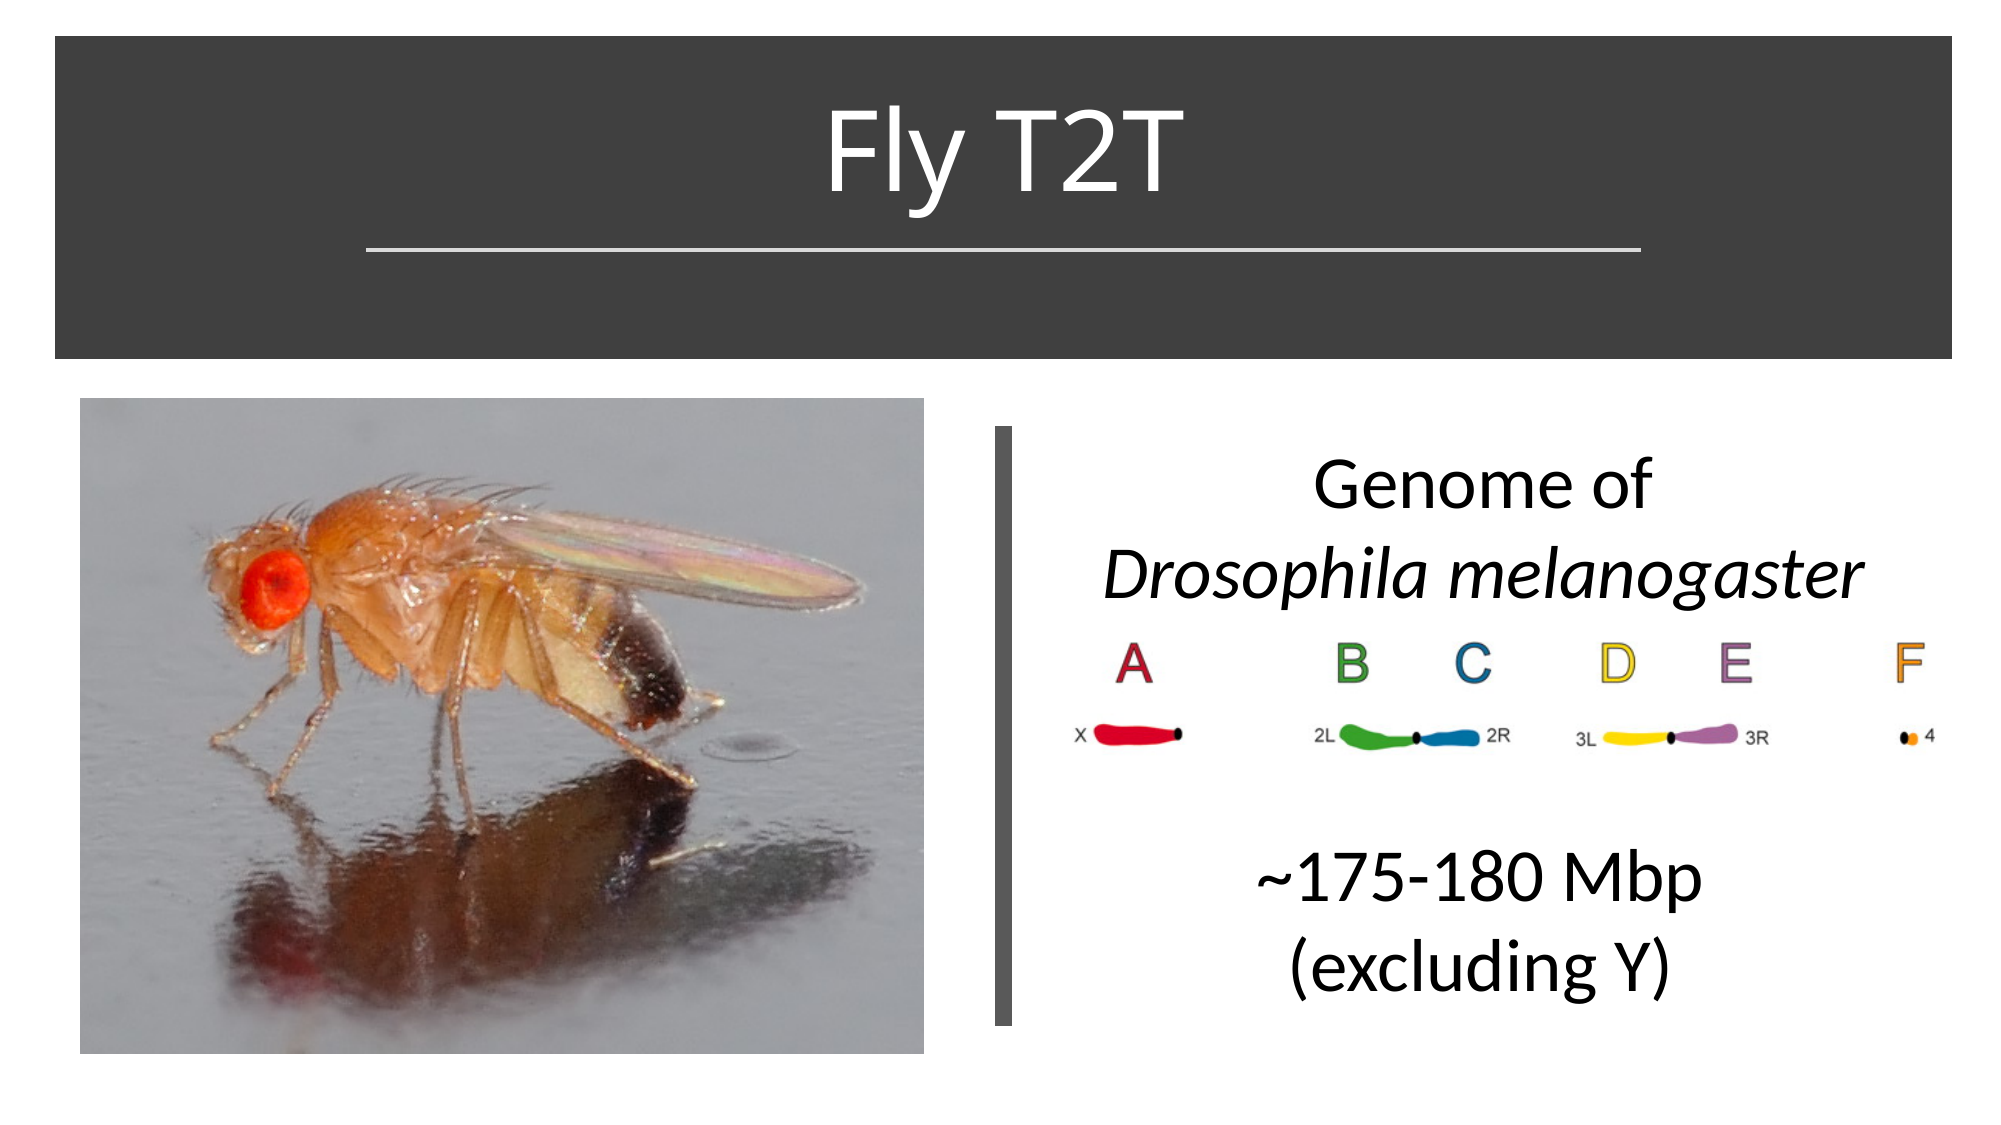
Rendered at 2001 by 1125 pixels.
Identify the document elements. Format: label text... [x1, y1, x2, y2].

text_box ~175-180 Mbp (excluding Y) [1241, 820, 1720, 1015]
text_box Genome of Drosophila melanogaster [1087, 425, 1881, 621]
picture [1057, 632, 1953, 820]
text_box [64, 45, 1942, 350]
picture [80, 398, 924, 1054]
title Fly T2T [89, 71, 1917, 224]
